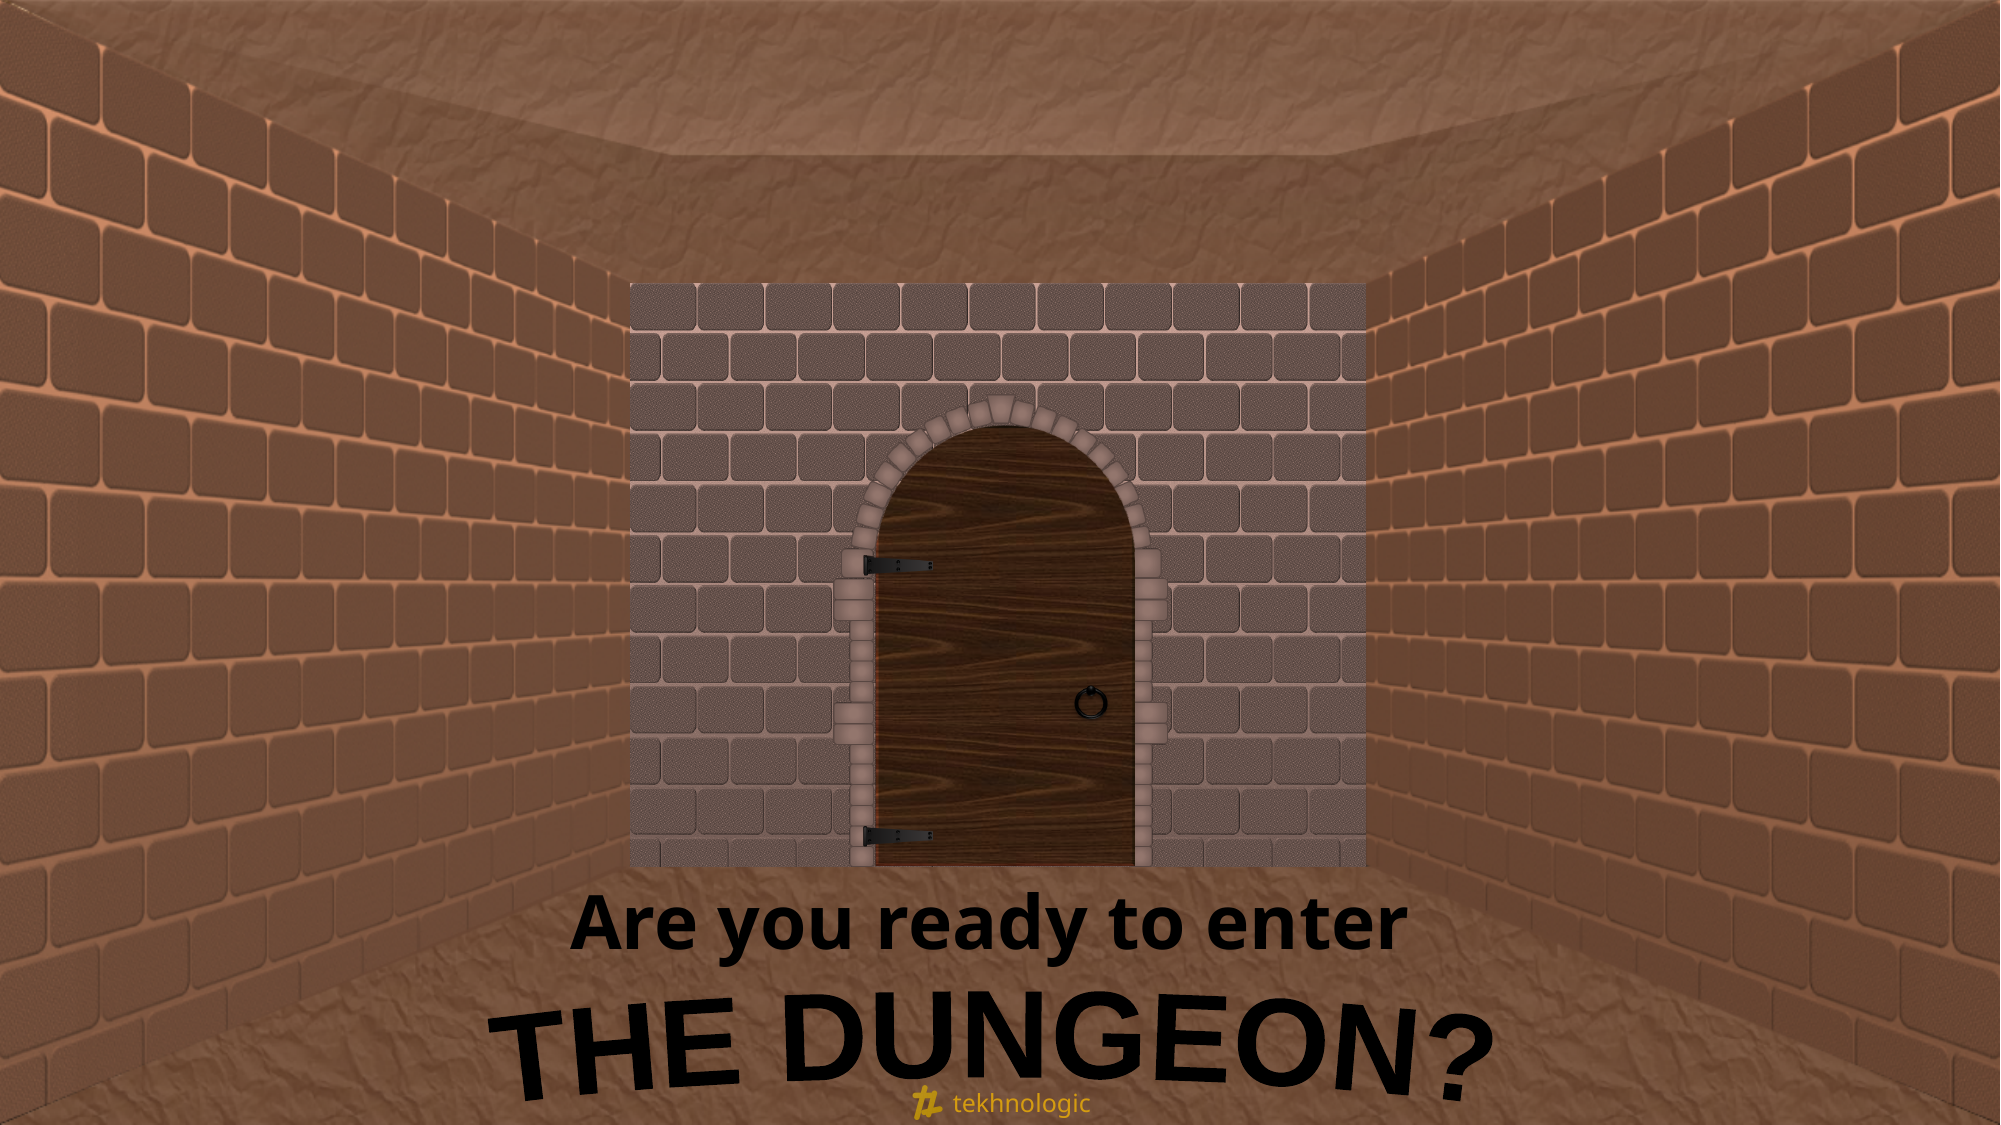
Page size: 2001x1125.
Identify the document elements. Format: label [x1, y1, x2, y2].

text_box [905, 1080, 1095, 1125]
picture [0, 0, 2000, 1125]
